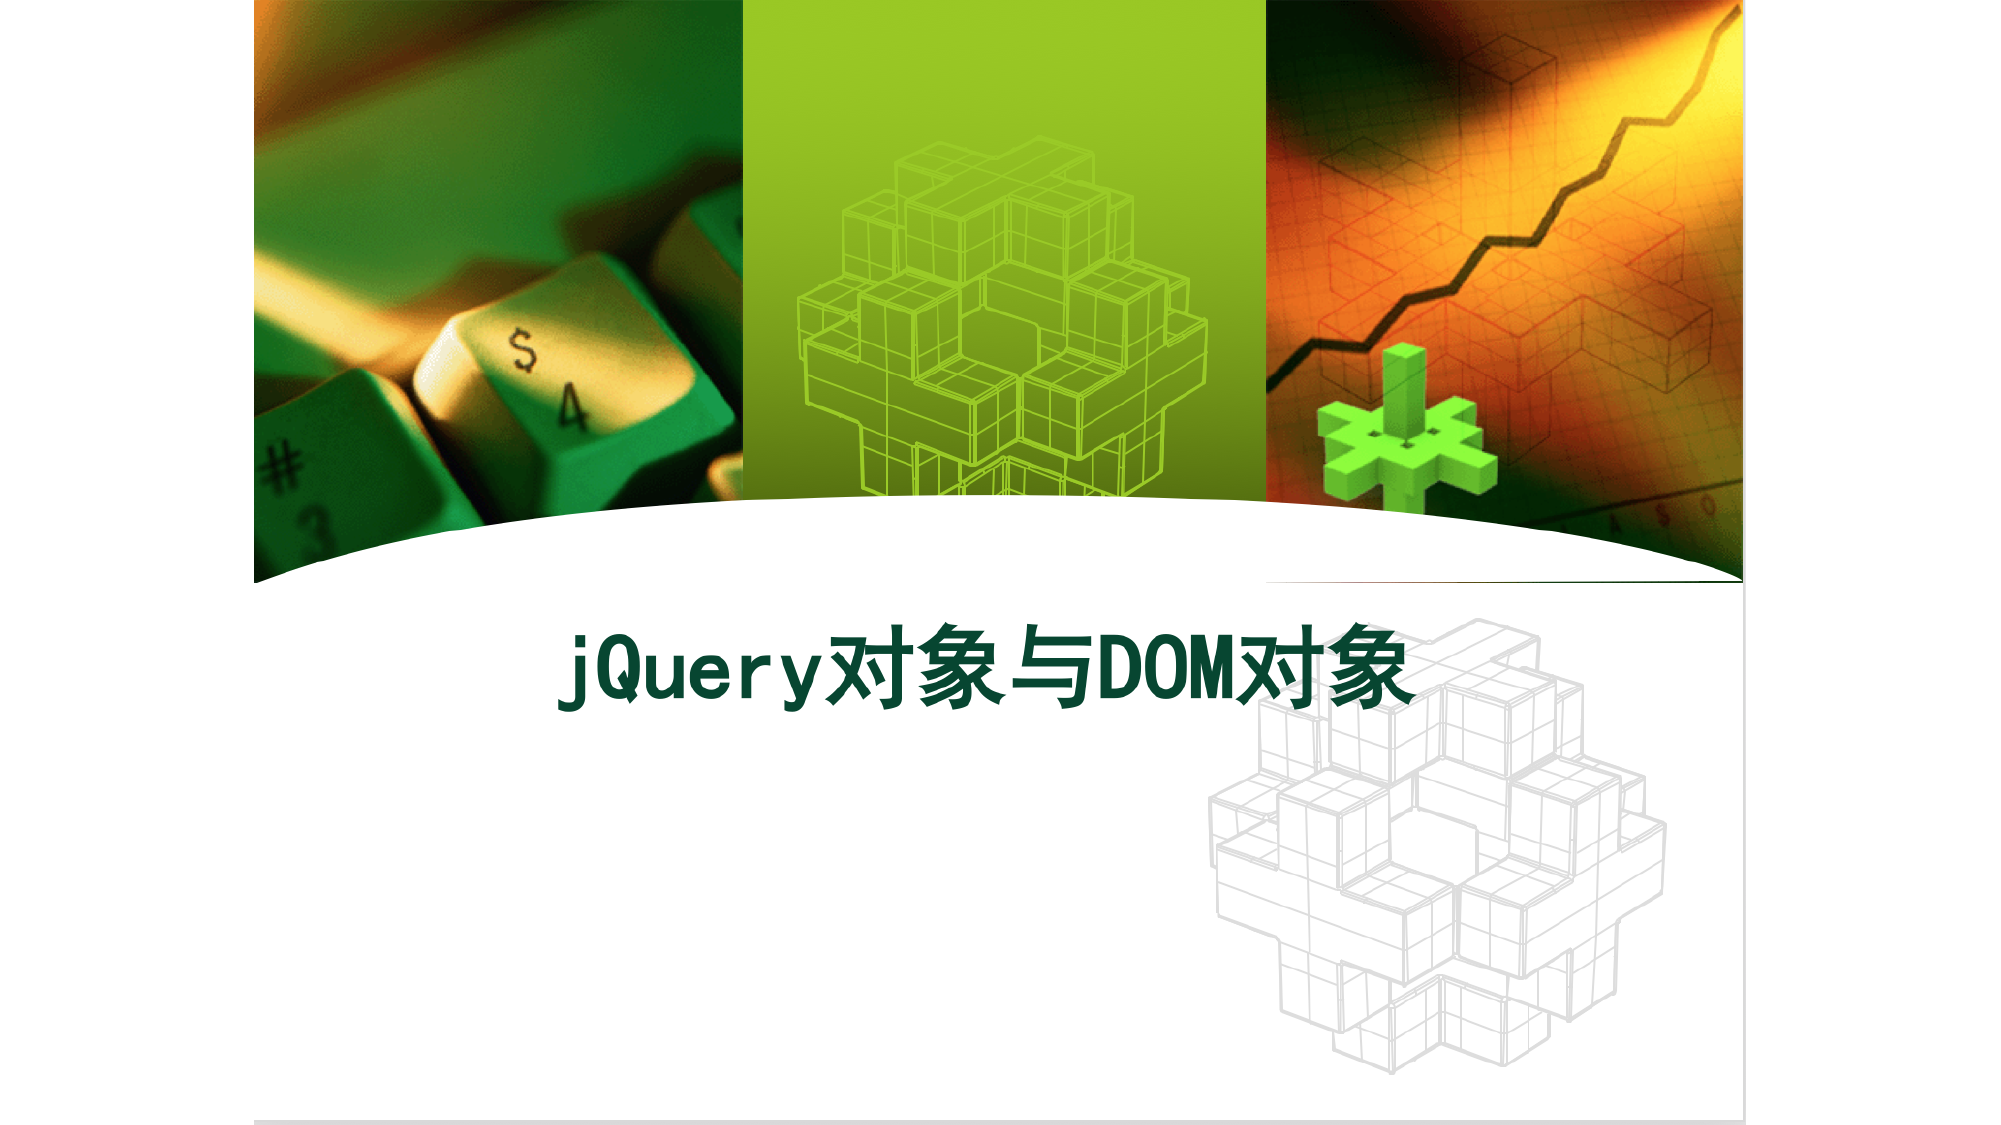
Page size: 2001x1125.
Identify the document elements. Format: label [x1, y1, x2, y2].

picture [254, 0, 1746, 1125]
